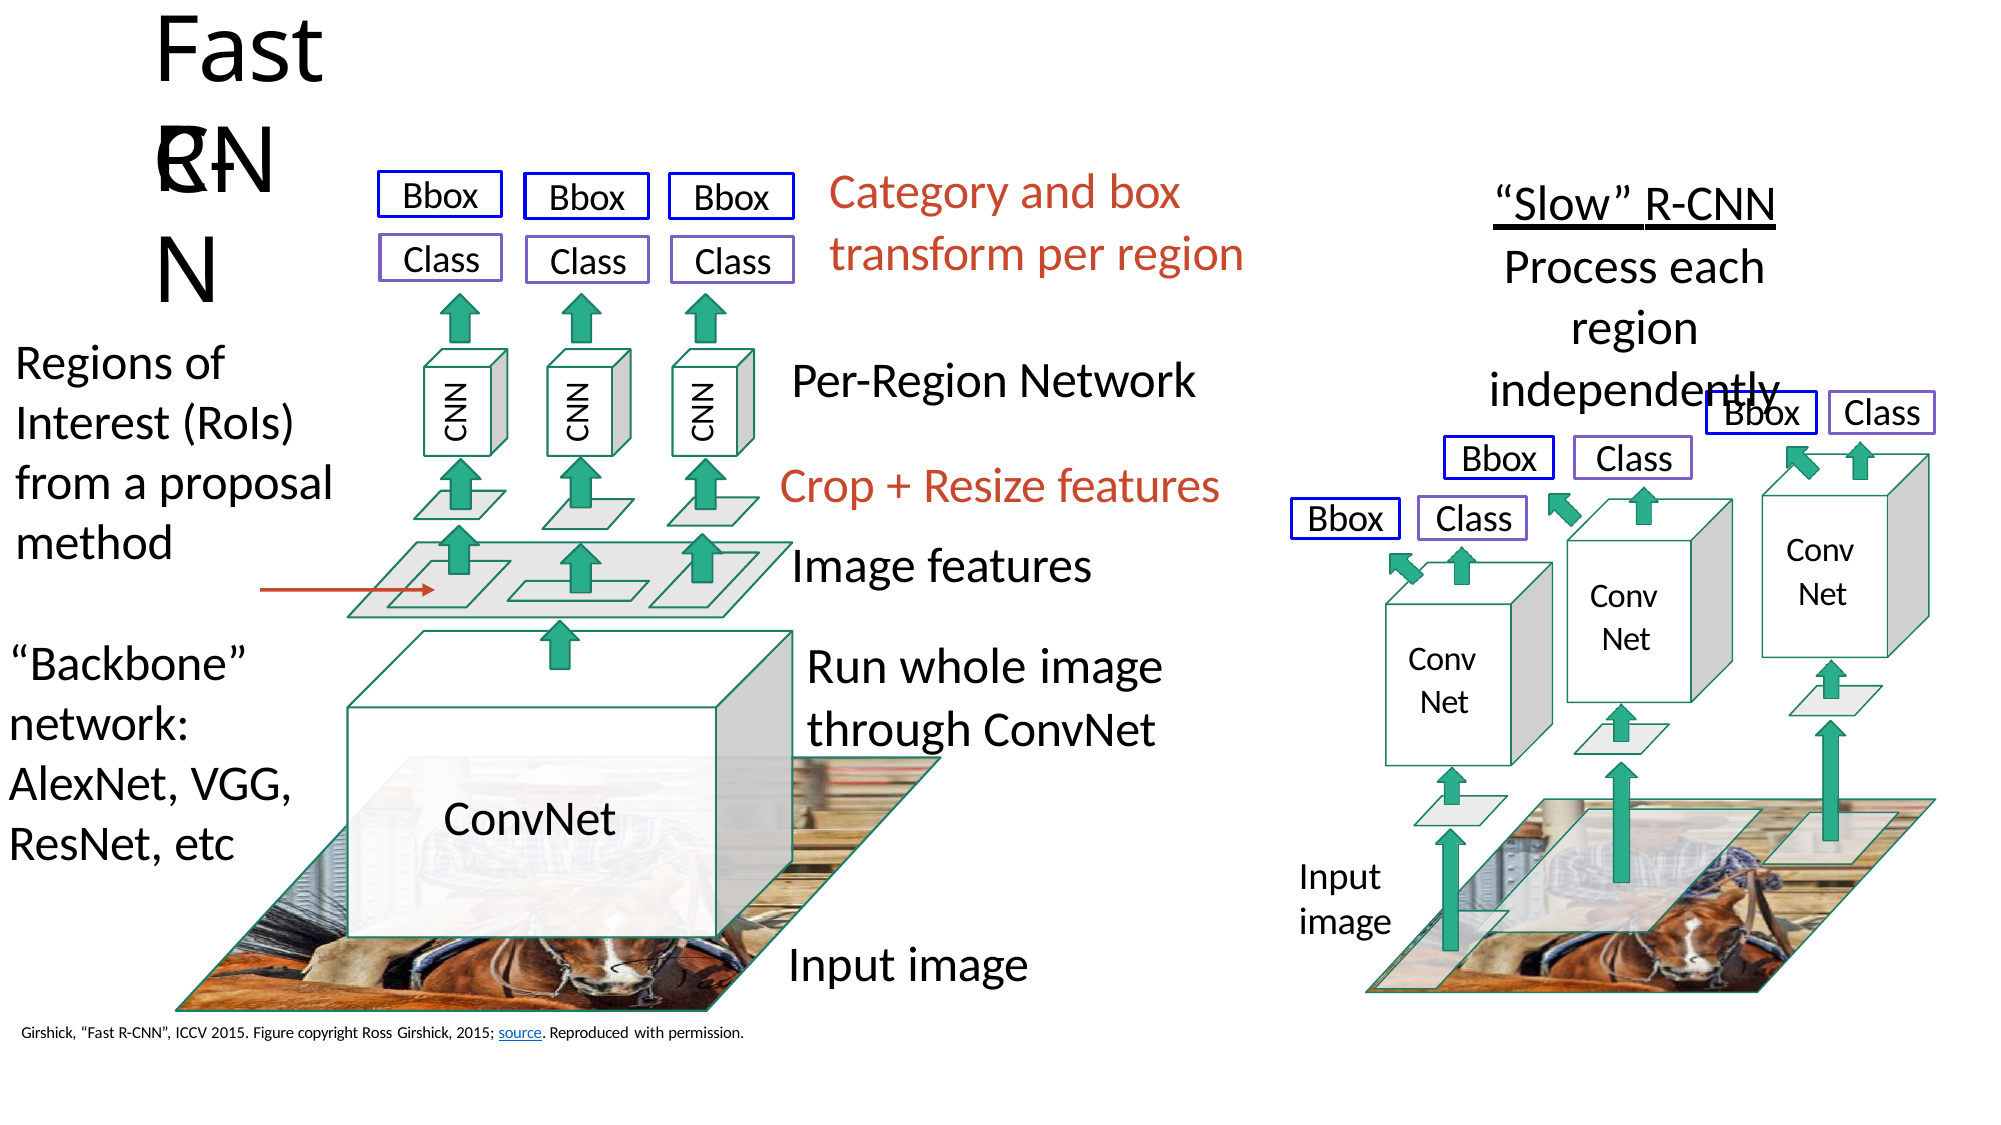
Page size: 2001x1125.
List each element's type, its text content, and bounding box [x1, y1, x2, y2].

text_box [439, 292, 728, 511]
text_box Bbox [378, 171, 502, 217]
text_box Bbox [1444, 436, 1554, 440]
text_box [1903, 722, 1937, 994]
text_box Input image [947, 941, 1031, 992]
text_box Bbox [1706, 417, 1817, 434]
text_box CNN [150, 98, 320, 321]
text_box Category and box transform per region [827, 156, 1248, 280]
text_box Bbox [524, 173, 649, 219]
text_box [422, 347, 434, 458]
text_box “Slow” R-CNN Process each region independently [1432, 168, 1836, 417]
text_box Per-Region Network [789, 343, 1203, 408]
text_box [1880, 684, 1884, 827]
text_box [732, 347, 756, 458]
text_box Class [671, 236, 794, 283]
text_box “Backbone” network: AlexNet, VGG, ResNet, etc [6, 627, 252, 870]
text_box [174, 629, 942, 1012]
title Fast R- [150, 0, 395, 211]
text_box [1364, 722, 1368, 994]
text_box Class [526, 236, 649, 283]
text_box Crop + Resize features Image features [777, 430, 1224, 593]
text_box Regions of Interest (RoIs) from a proposal method [12, 327, 338, 570]
text_box Run whole image through ConvNet [943, 629, 1172, 757]
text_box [1389, 441, 1876, 952]
text_box Input image [1296, 847, 1359, 942]
text_box Class [1829, 391, 1935, 434]
text_box Bbox [1291, 498, 1370, 539]
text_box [1373, 497, 1901, 991]
text_box Bbox [669, 173, 794, 219]
text_box Class [1574, 436, 1692, 440]
text_box Girshick, “Fast R-CNN”, ICCV 2015. Figure copyright Ross Girshick, 2015; source. Reproduced with permission. [19, 1024, 750, 1043]
text_box Class [379, 234, 502, 281]
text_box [259, 489, 794, 671]
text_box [1880, 452, 1931, 659]
